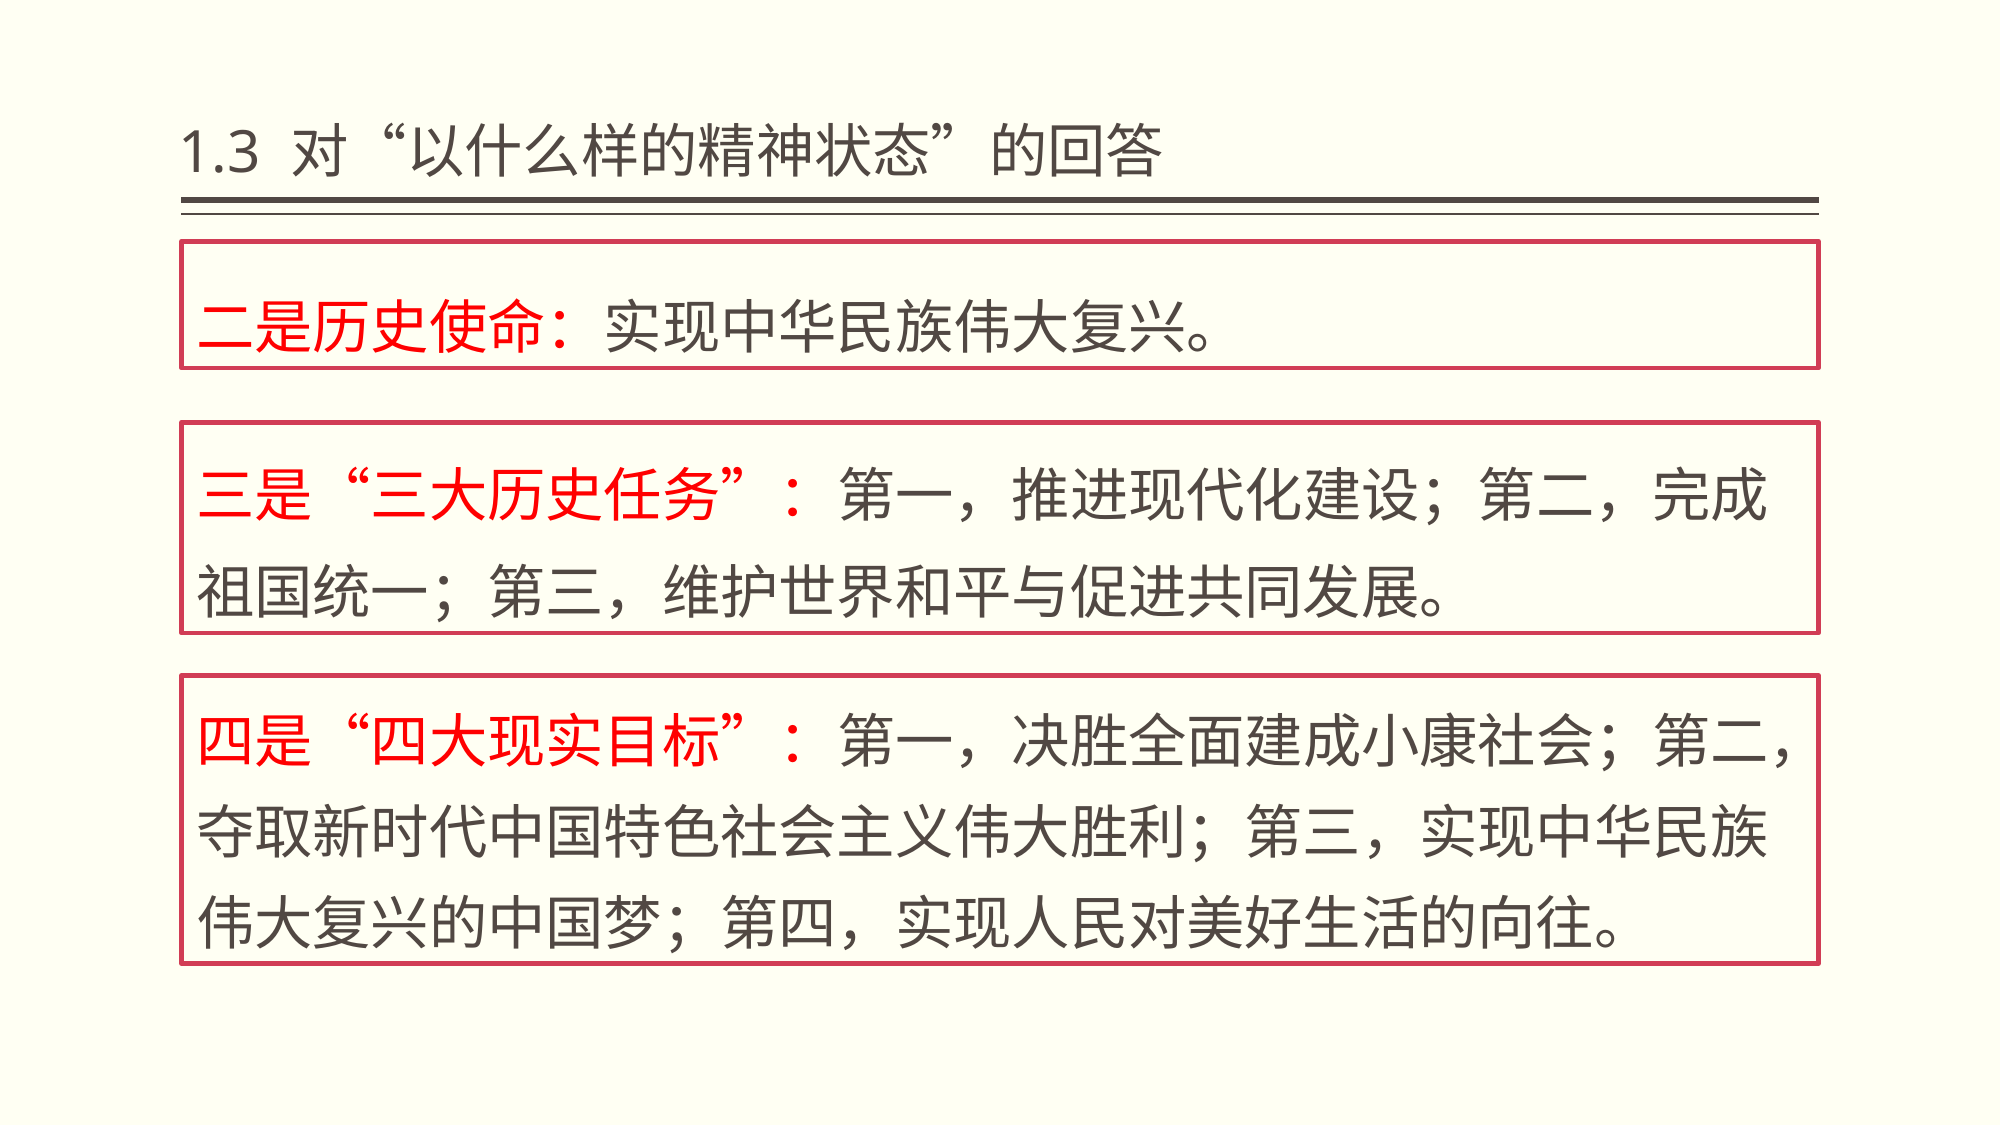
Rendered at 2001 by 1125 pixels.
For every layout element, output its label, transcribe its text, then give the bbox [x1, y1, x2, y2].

text_box 二是历史使命：实现中华民族伟大复兴。 [181, 241, 1819, 368]
title 1.3 对“以什么样的精神状态”的回答 [178, 12, 1816, 193]
text_box 四是“四大现实目标”：第一，决胜全面建成小康社会；第二，夺取新时代中国特色社会主义伟大胜利；第三，实现中华民族伟大复兴的中国梦；第四，实现人民对美好生活的向往。 [181, 675, 1819, 964]
text_box 三是“三大历史任务”：第一，推进现代化建设；第二，完成祖国统一；第三，维护世界和平与促进共同发展。 [181, 422, 1819, 633]
